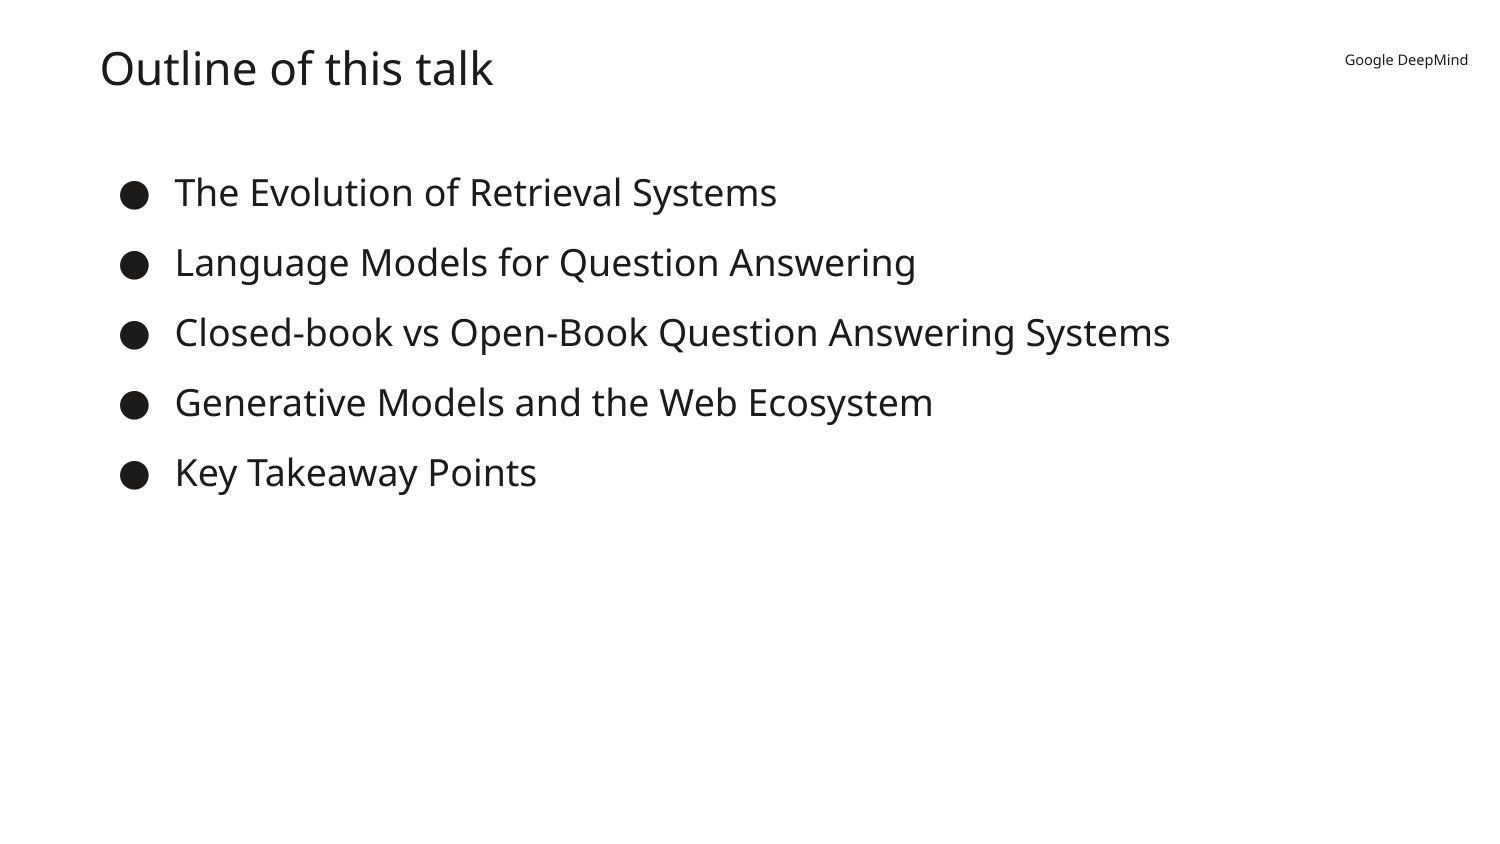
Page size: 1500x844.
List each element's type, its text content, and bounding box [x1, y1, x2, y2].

title Outline of this talk [99, 45, 1179, 187]
list The Evolution of Retrieval Systems Language Models for Question Answering Closed-book vs Open-Book Question Answering Systems Generative Models and the Web Ecosystem Key Takeaway Points [99, 168, 1304, 737]
